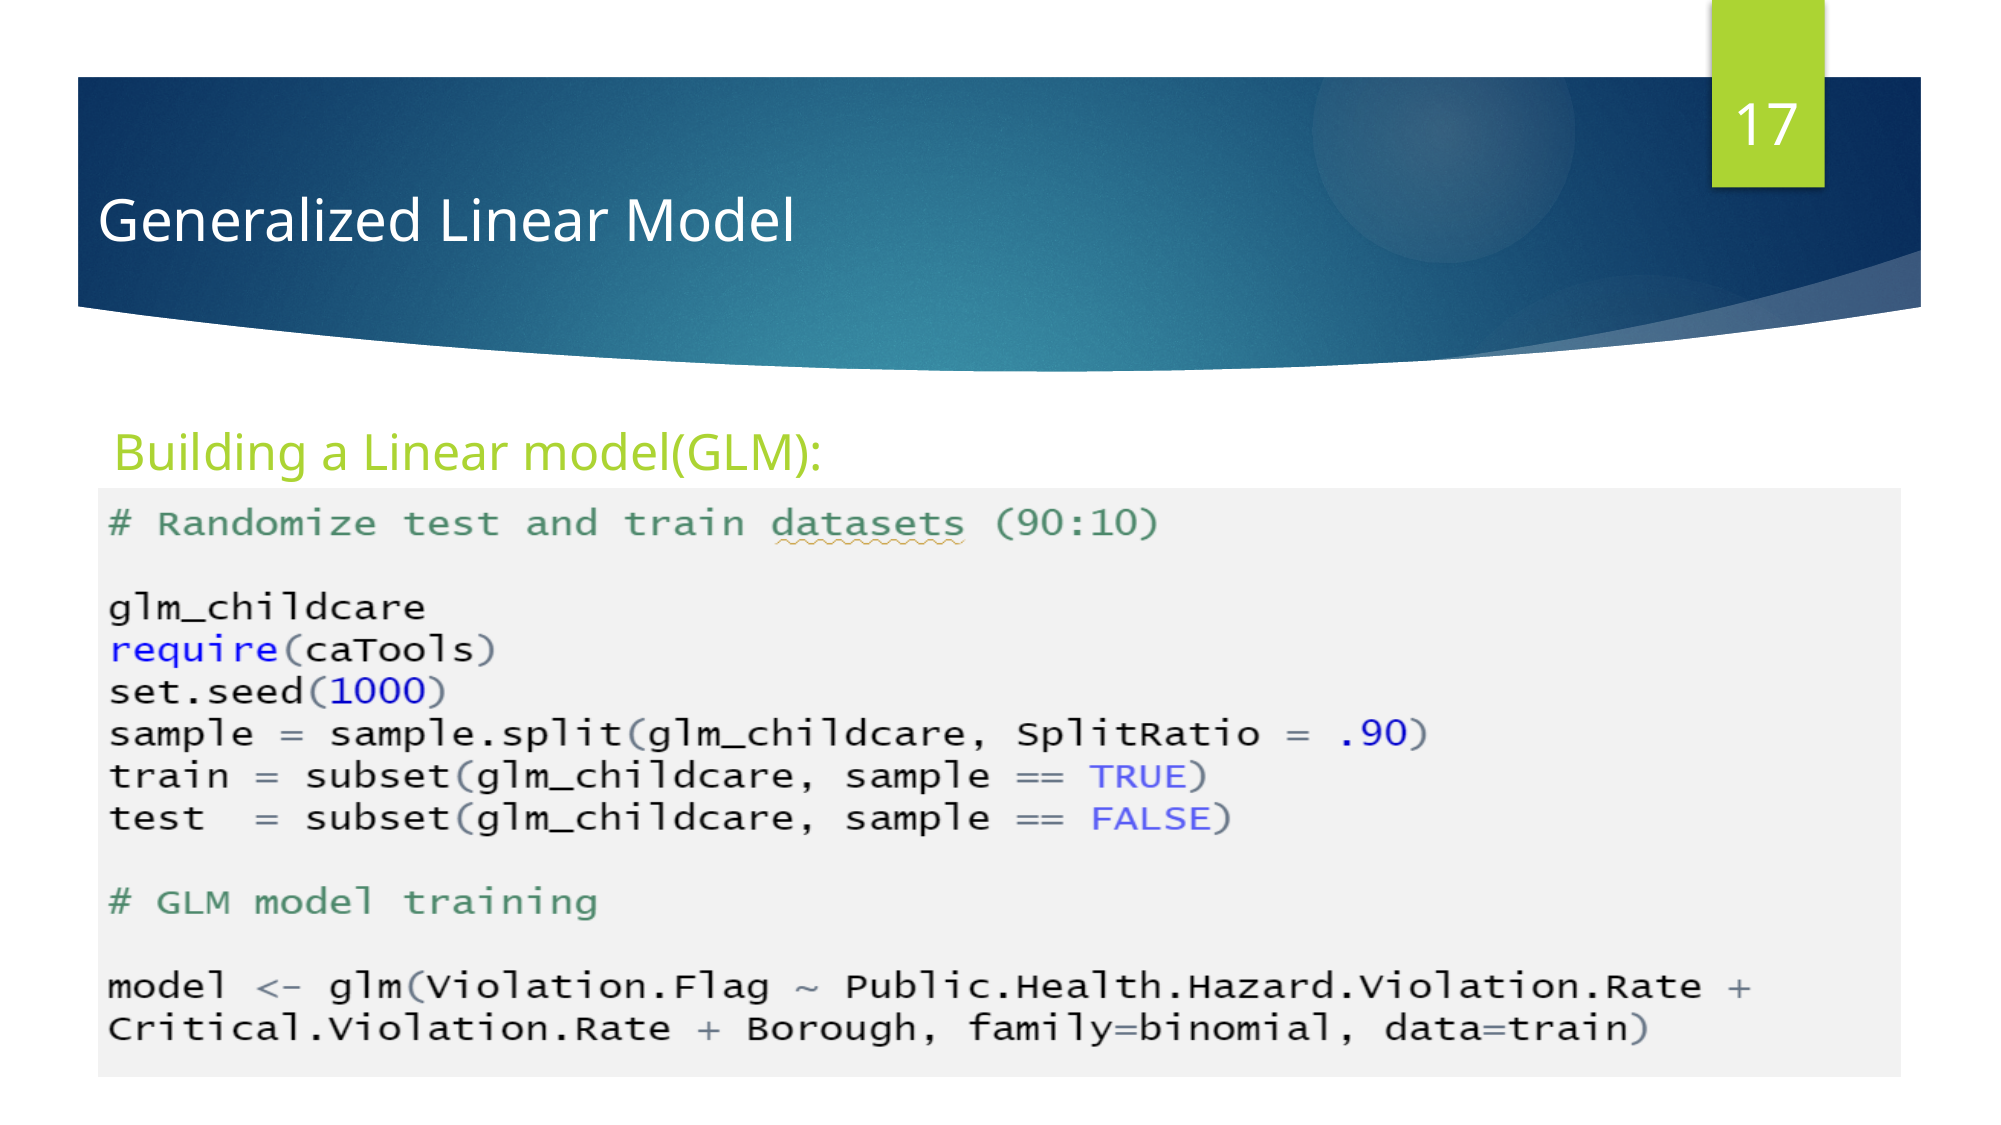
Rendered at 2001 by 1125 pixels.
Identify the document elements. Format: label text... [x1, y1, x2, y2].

list Building a Linear model(GLM): [98, 393, 981, 487]
slide_number 17 [1698, 48, 1836, 175]
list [98, 487, 1902, 1077]
title Generalized Linear Model [82, 159, 1627, 276]
